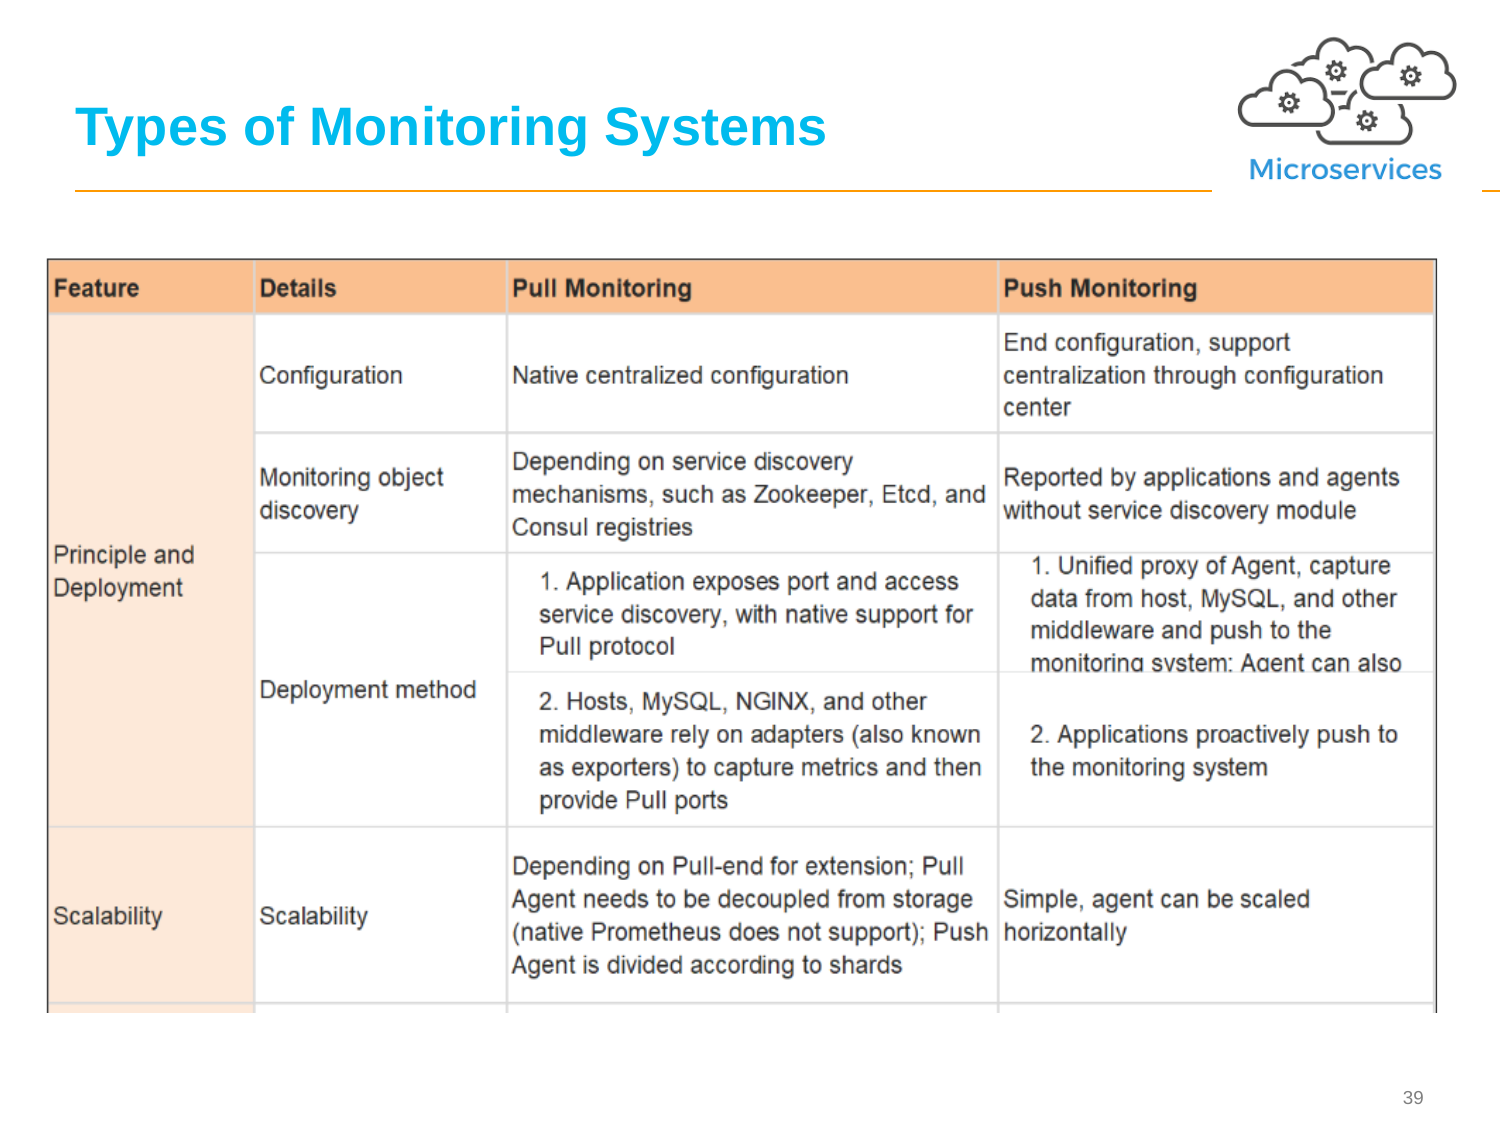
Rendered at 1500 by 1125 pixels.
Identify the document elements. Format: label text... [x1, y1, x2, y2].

picture [1212, 1, 1482, 203]
title Types of Monitoring Systems [75, 27, 1422, 157]
picture [37, 249, 1438, 1013]
